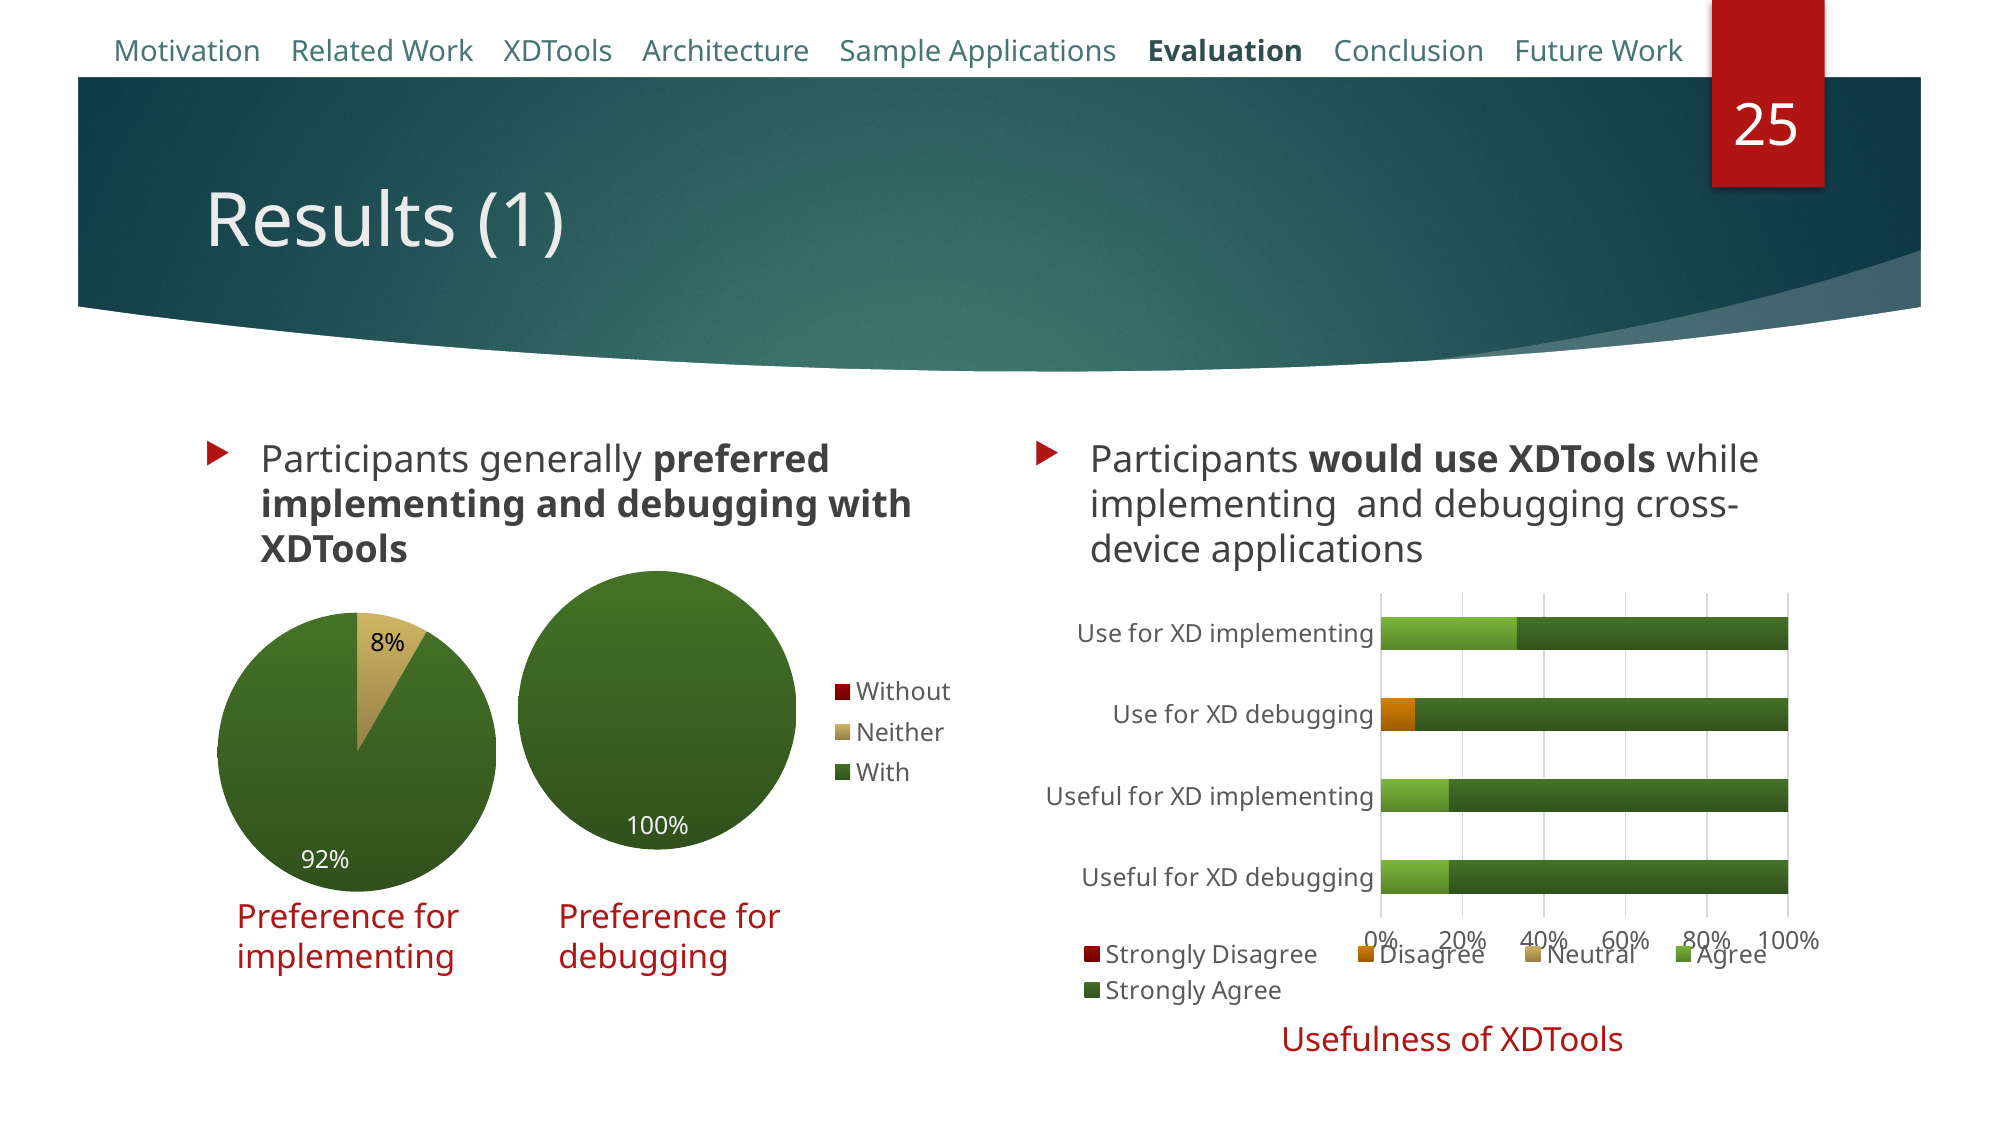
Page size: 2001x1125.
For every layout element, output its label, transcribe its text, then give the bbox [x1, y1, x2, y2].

chart [151, 563, 973, 900]
slide_number 25 [1698, 48, 1836, 175]
list Participants generally preferred implementing and debugging with XDTools [189, 427, 982, 988]
title Results (1) [189, 158, 1638, 275]
text_box Motivation Related Work XDTools Architecture Sample Applications Evaluation Conclusion Future Work [99, 25, 1699, 76]
text_box Preference for debugging [543, 908, 899, 983]
chart [1029, 584, 1836, 1024]
text_box Usefulness of XDTools [1266, 1033, 1640, 1066]
list Participants would use XDTools while implementing and debugging cross-device applications [1018, 427, 1811, 988]
text_box Preference for implementing [221, 908, 543, 983]
